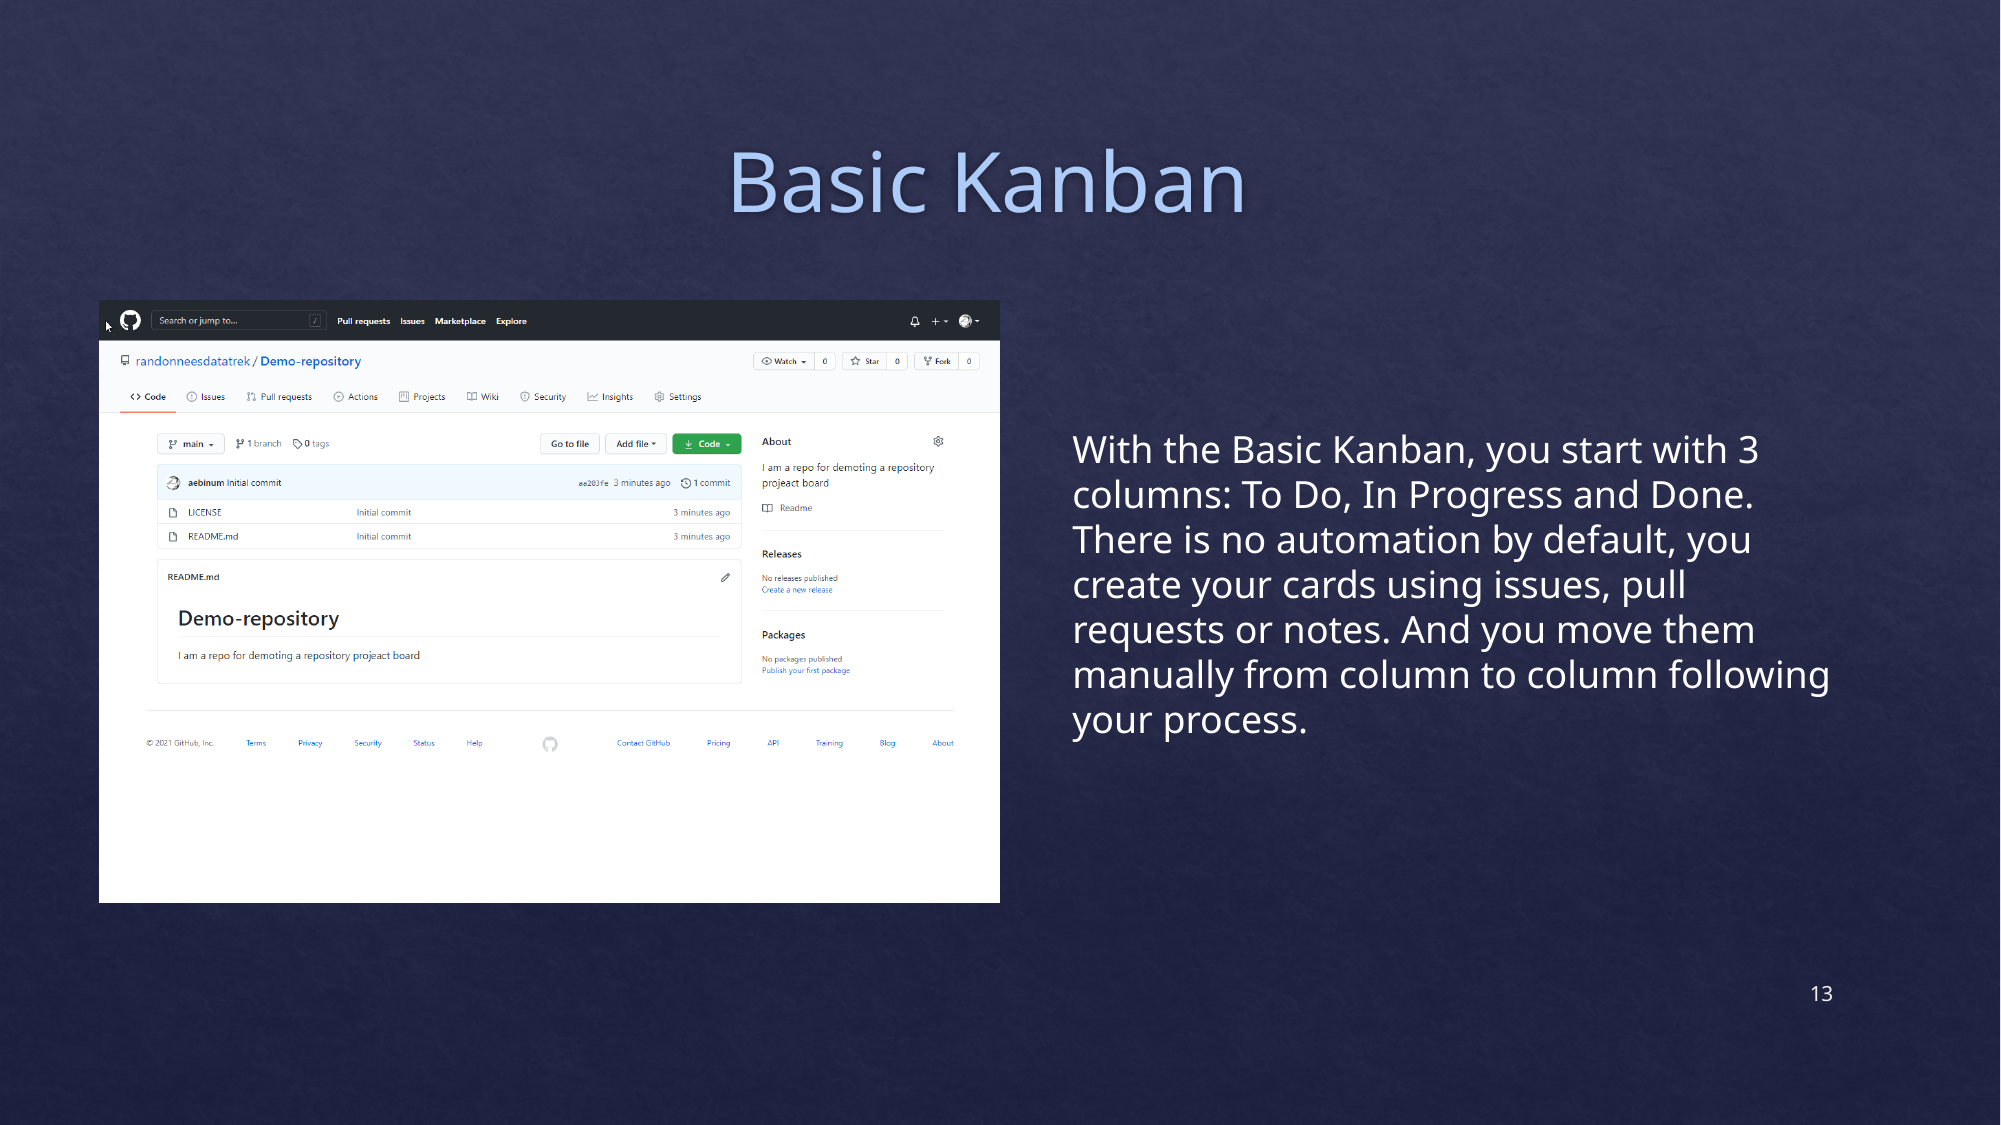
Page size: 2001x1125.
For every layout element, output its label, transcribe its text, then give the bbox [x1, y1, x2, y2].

text_box With the Basic Kanban, you start with 3 columns: To Do, In Progress and Done. There is no automation by default, you create your cards using issues, pull requests or notes. And you move them manually from column to column following your process. [1057, 418, 1861, 749]
picture [98, 299, 1000, 904]
slide_number 13 [1724, 965, 1849, 1025]
title Basic Kanban [149, 99, 1849, 260]
